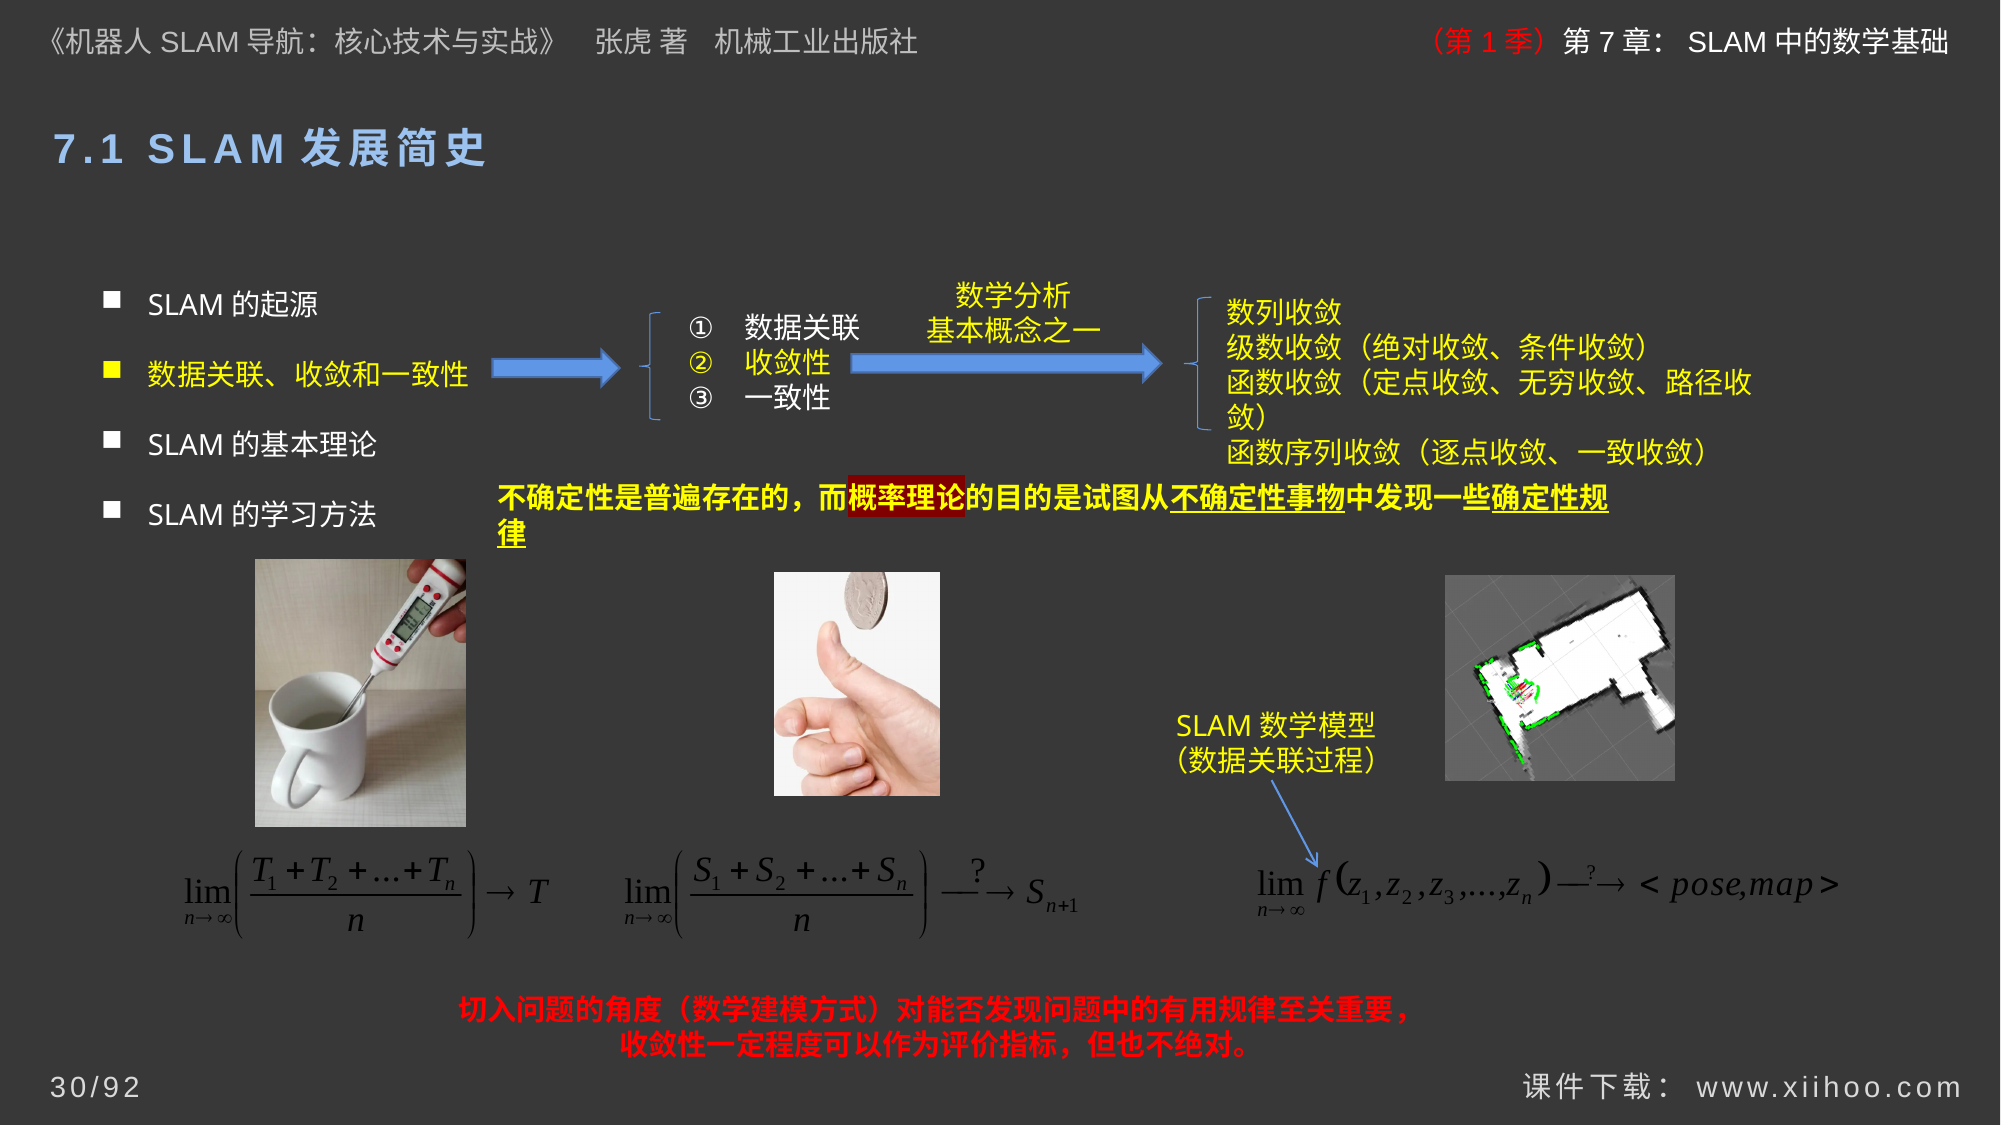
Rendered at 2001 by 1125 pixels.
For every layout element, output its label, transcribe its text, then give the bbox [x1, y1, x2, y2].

text_box SLAM数学模型 （数据关联过程） [1143, 700, 1410, 789]
text_box [639, 311, 661, 421]
text_box 课件下载：www.xiihoo.com [1493, 1057, 1991, 1114]
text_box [178, 844, 559, 946]
text_box 30/92 [34, 1060, 187, 1111]
picture [0, 0, 2001, 1125]
text_box 数据关联 收敛性 一致性 [673, 301, 877, 422]
text_box SLAM的起源 数据关联、收敛和一致性 SLAM的基本理论 SLAM的学习方法 [86, 243, 501, 539]
text_box 切入问题的角度（数学建模方式）对能否发现问题中的有用规律至关重要， 收敛性一定程度可以作为评价指标，但也不绝对。 [413, 984, 1469, 1069]
title 7.1 SLAM发展简史 [38, 98, 620, 180]
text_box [1271, 780, 1318, 868]
text_box （第1季）第7章：SLAM中的数学基础 [1075, 16, 1965, 66]
text_box 数学分析 基本概念之一 [880, 270, 1147, 353]
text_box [618, 844, 1083, 946]
text_box 数列收敛 级数收敛（绝对收敛、条件收敛） 函数收敛（定点收敛、无穷收敛、路径收敛） 函数序列收敛（逐点收敛、一致收敛） [1211, 286, 1822, 437]
text_box [850, 342, 1164, 385]
text_box 不确定性是普遍存在的，而概率理论的目的是试图从不确定性事物中发现一些确定性规律 [482, 472, 1653, 558]
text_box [1251, 856, 1846, 926]
text_box [491, 347, 622, 389]
text_box [1183, 296, 1211, 431]
text_box 《机器人SLAM导航：核心技术与实战》 张虎 著 机械工业出版社 [16, 16, 940, 66]
